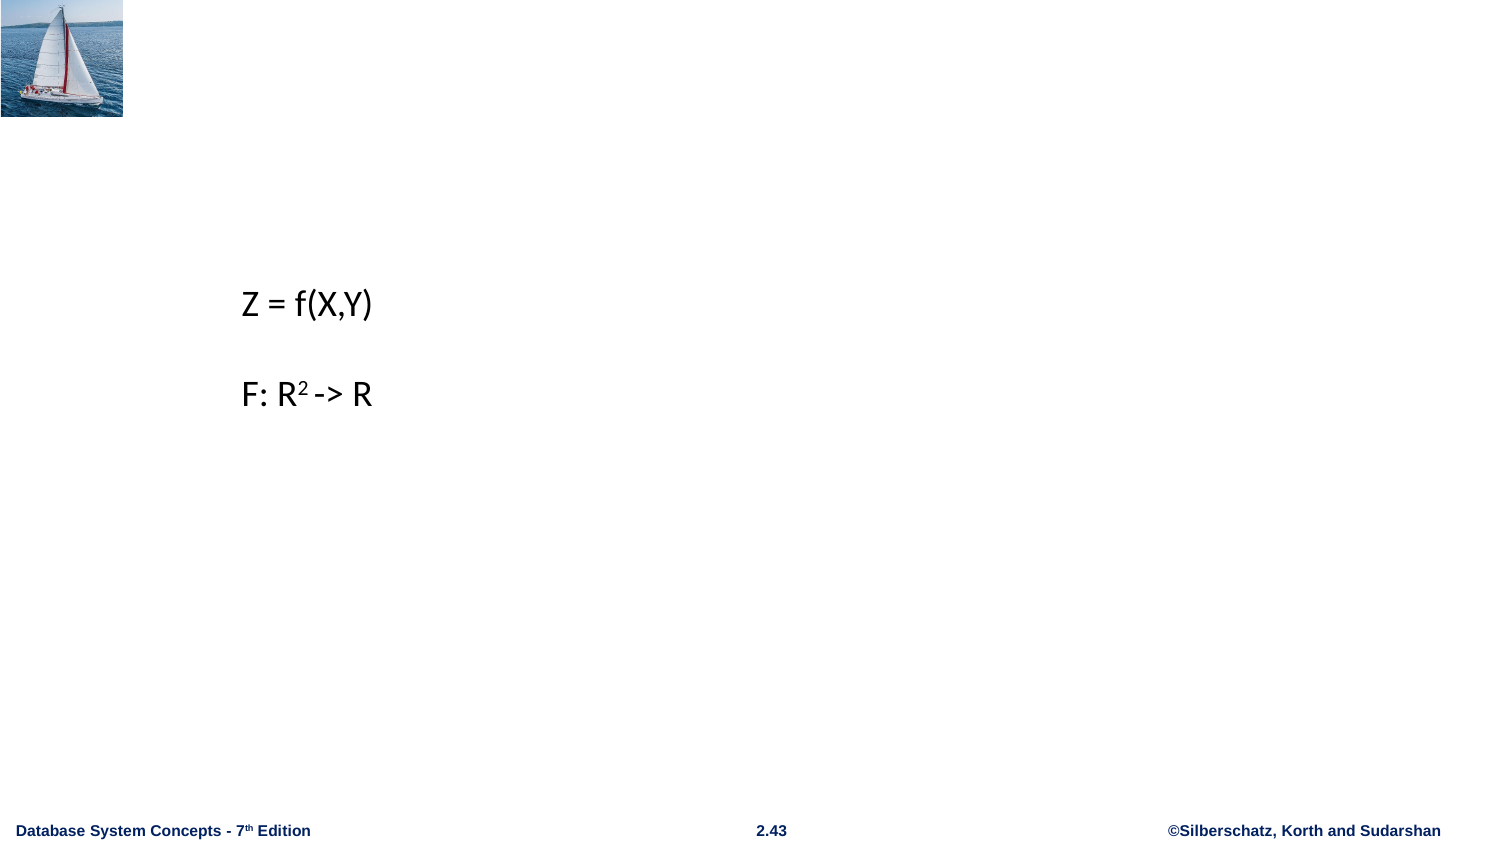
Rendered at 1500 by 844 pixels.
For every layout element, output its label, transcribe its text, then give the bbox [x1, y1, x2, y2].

picture [0, 0, 123, 117]
text_box Z = f(X,Y) F: R2 -> R [226, 271, 389, 422]
